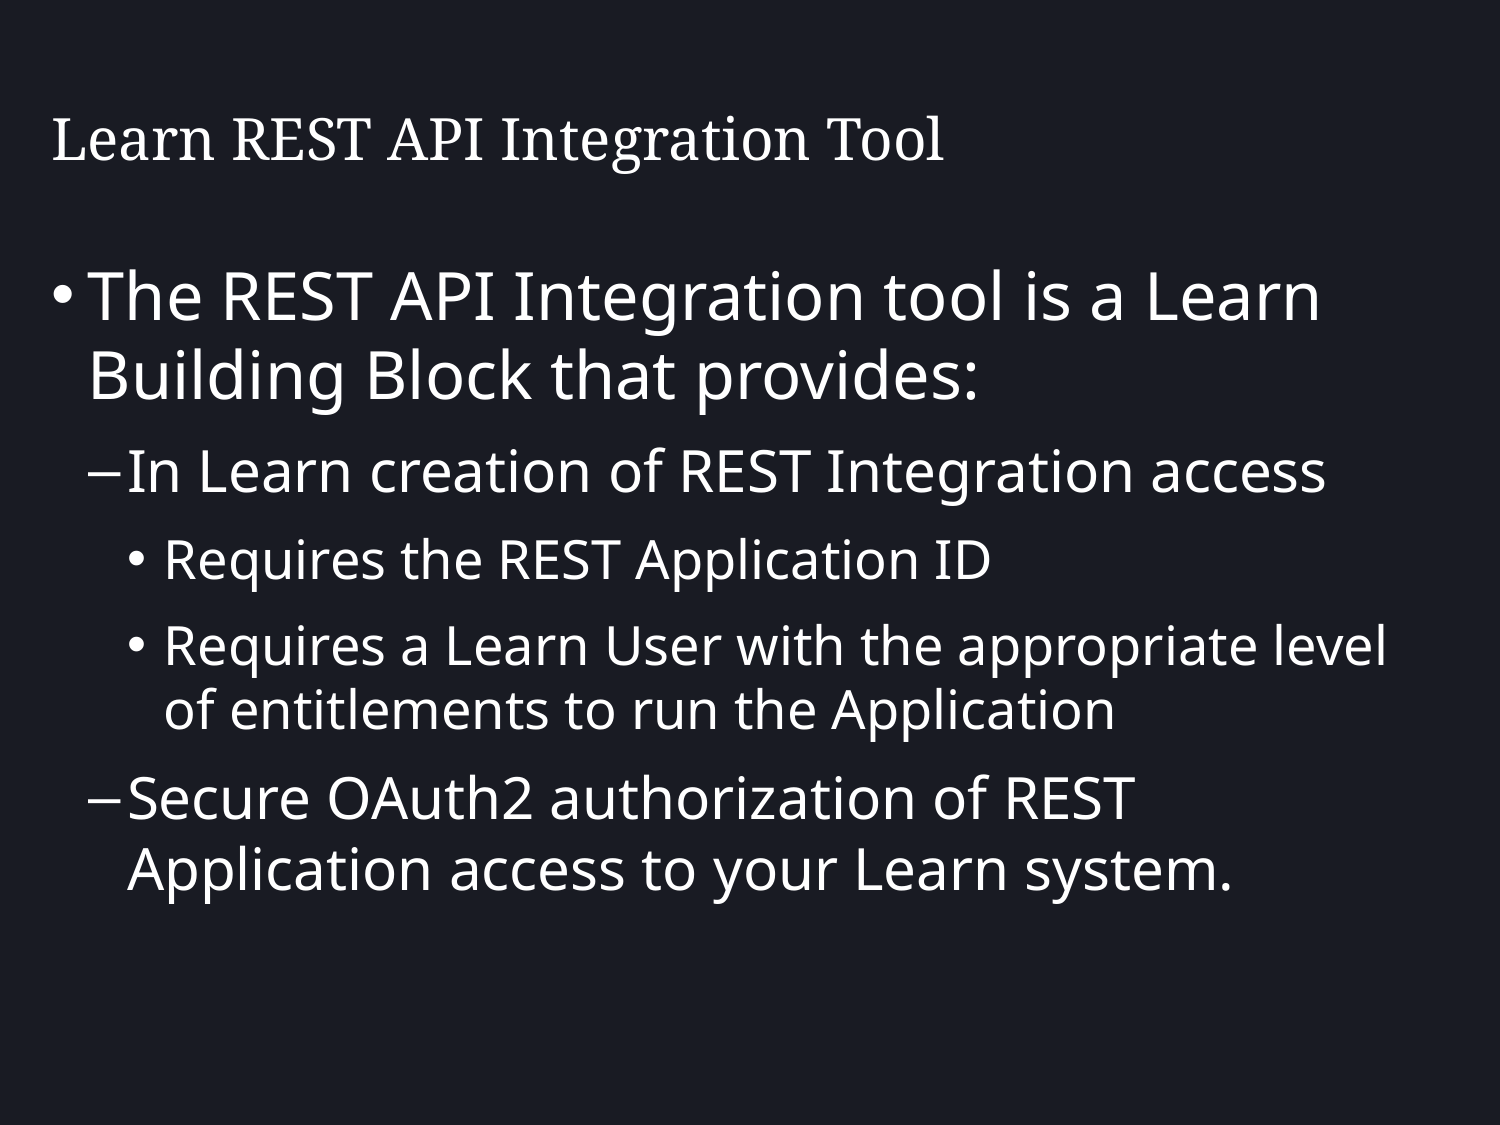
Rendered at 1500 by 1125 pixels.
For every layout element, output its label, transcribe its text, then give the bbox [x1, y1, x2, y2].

title Learn REST API Integration Tool [51, 46, 1449, 174]
list The REST API Integration tool is a Learn Building Block that provides: In Learn creation of REST Integration access Requires the REST Application ID Requires a Learn User with the appropriate level of entitlements to run the Application Secure OAuth2 authorization of REST Application access to your Learn system. [51, 253, 1449, 1021]
